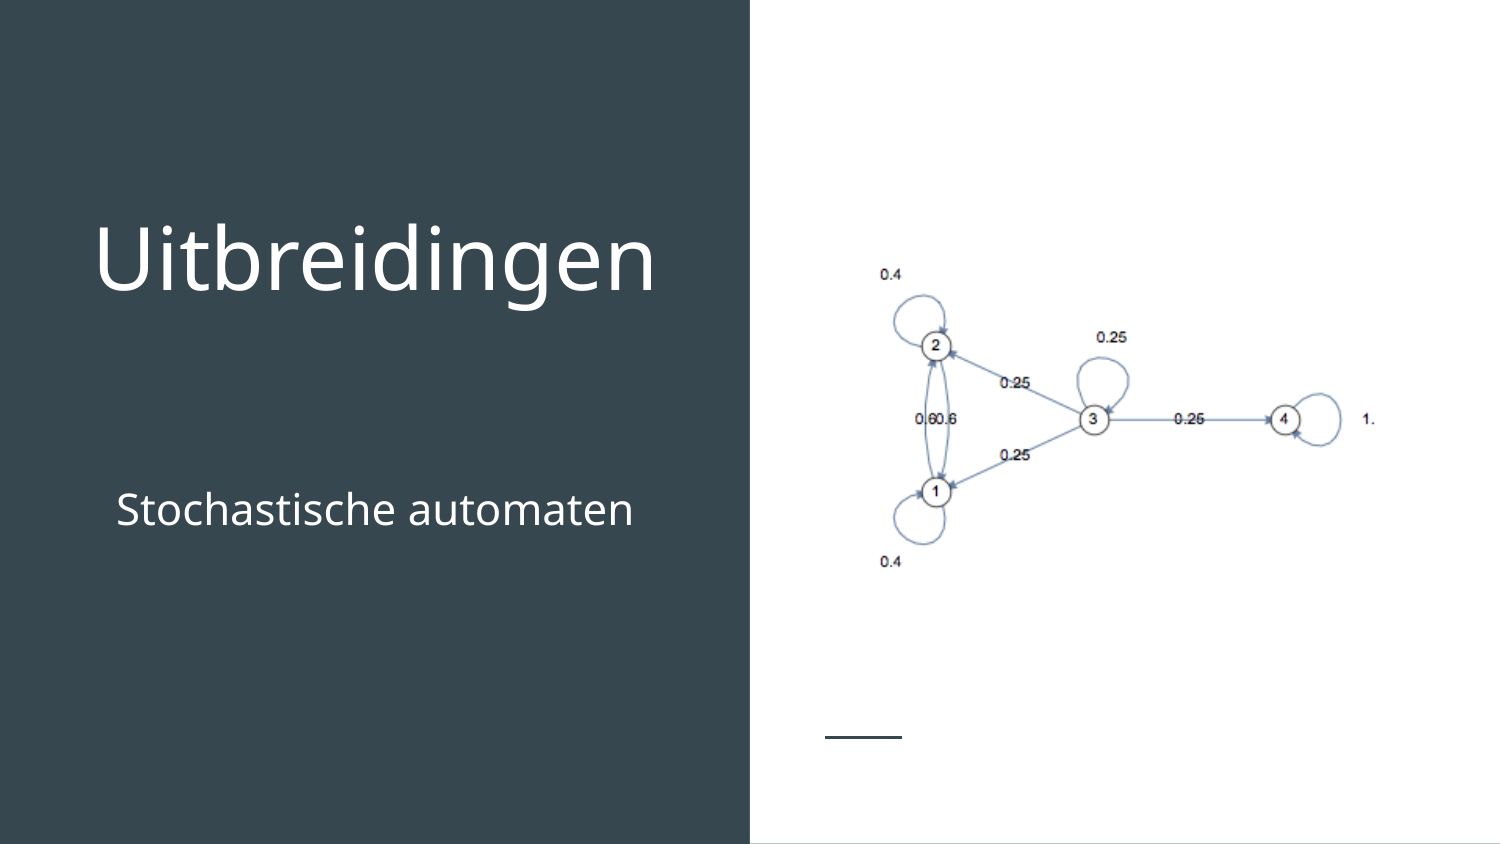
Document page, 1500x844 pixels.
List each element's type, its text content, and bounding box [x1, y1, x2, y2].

title Uitbreidingen [43, 42, 708, 324]
subtitle Stochastische automaten [43, 466, 708, 688]
picture [864, 258, 1393, 586]
